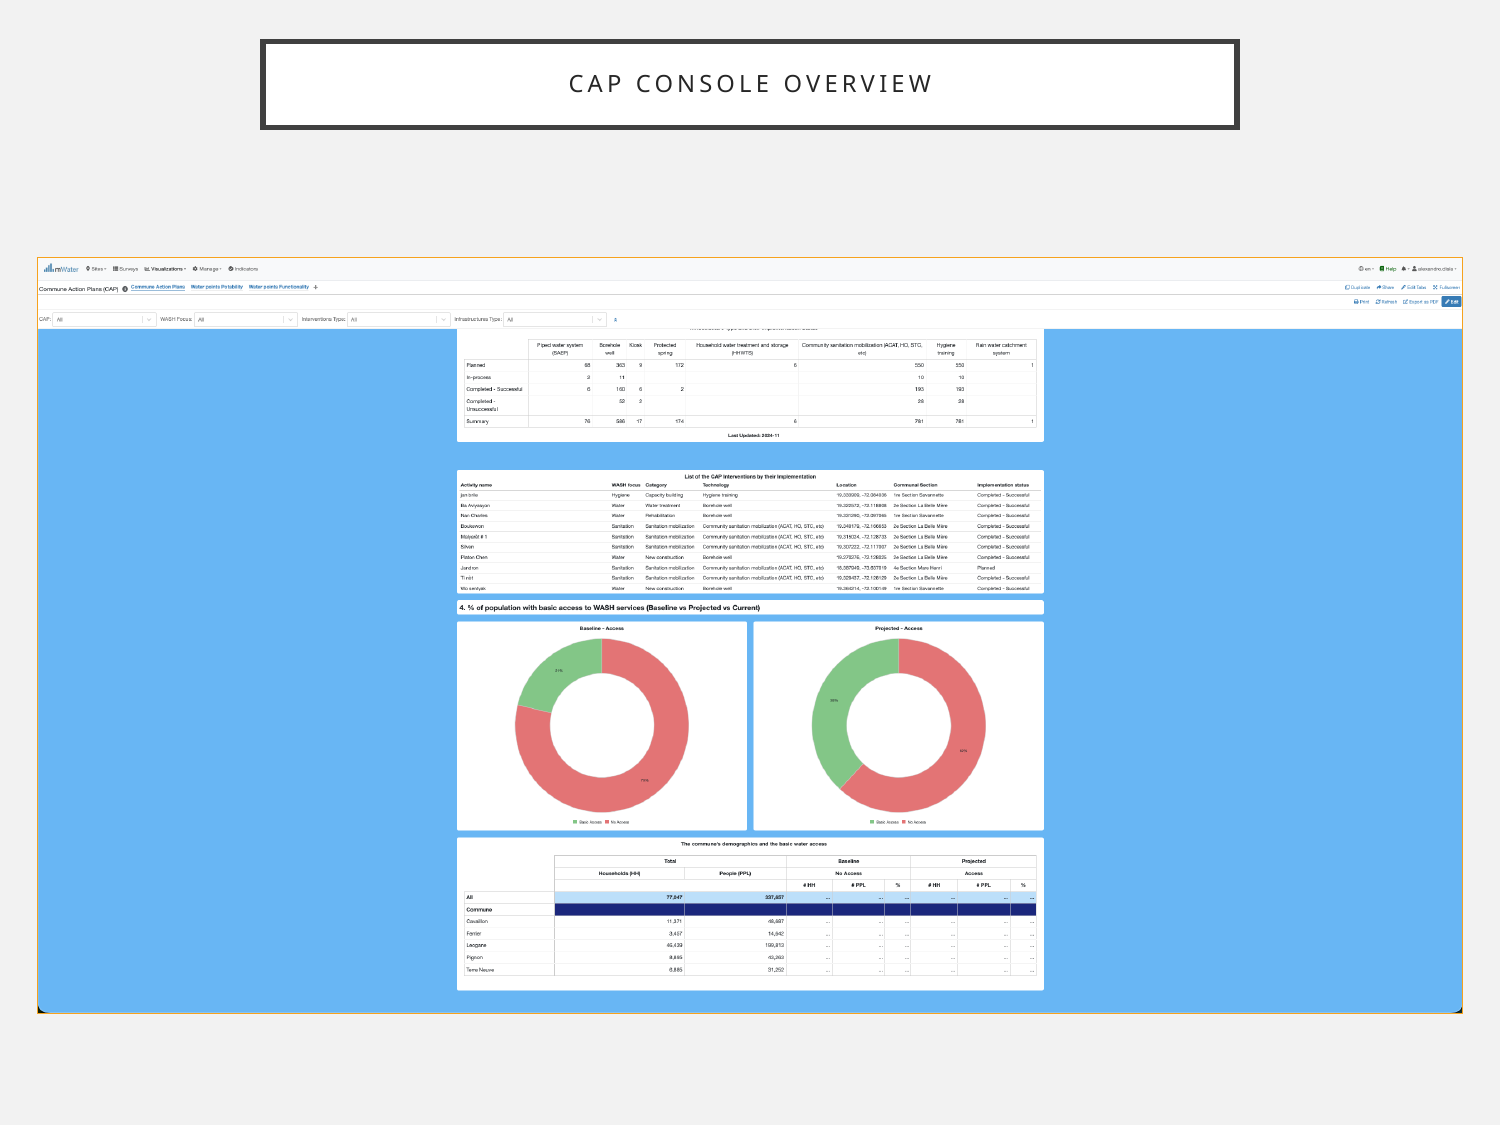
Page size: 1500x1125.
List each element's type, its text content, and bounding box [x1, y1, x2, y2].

title CAP Console overview [260, 39, 1240, 130]
picture [37, 257, 1463, 1014]
